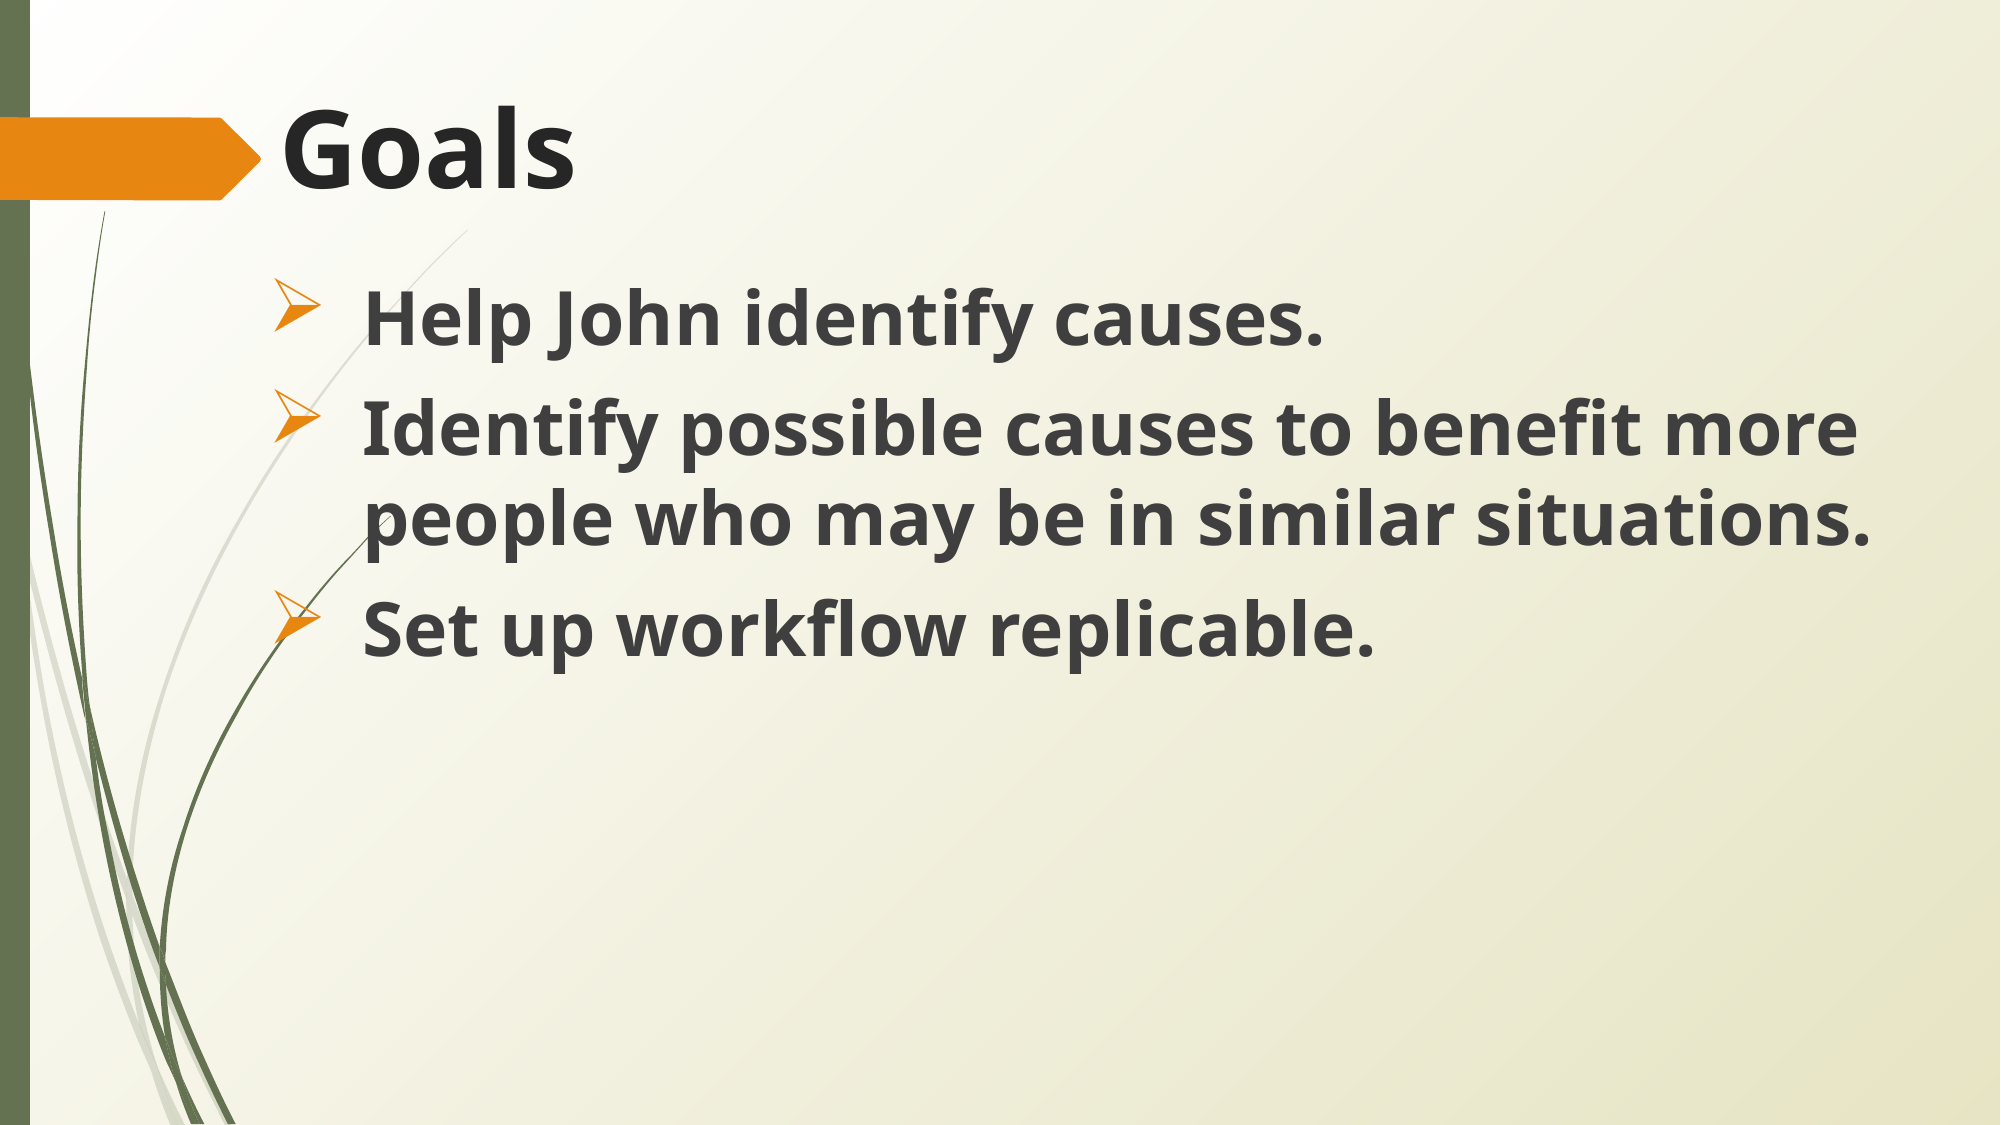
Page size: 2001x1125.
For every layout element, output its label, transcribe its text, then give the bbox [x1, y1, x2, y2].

list Help John identify causes. Identify possible causes to benefit more people who may be in similar situations. Set up workflow replicable. [253, 262, 1893, 1017]
title Goals [264, 72, 1727, 186]
